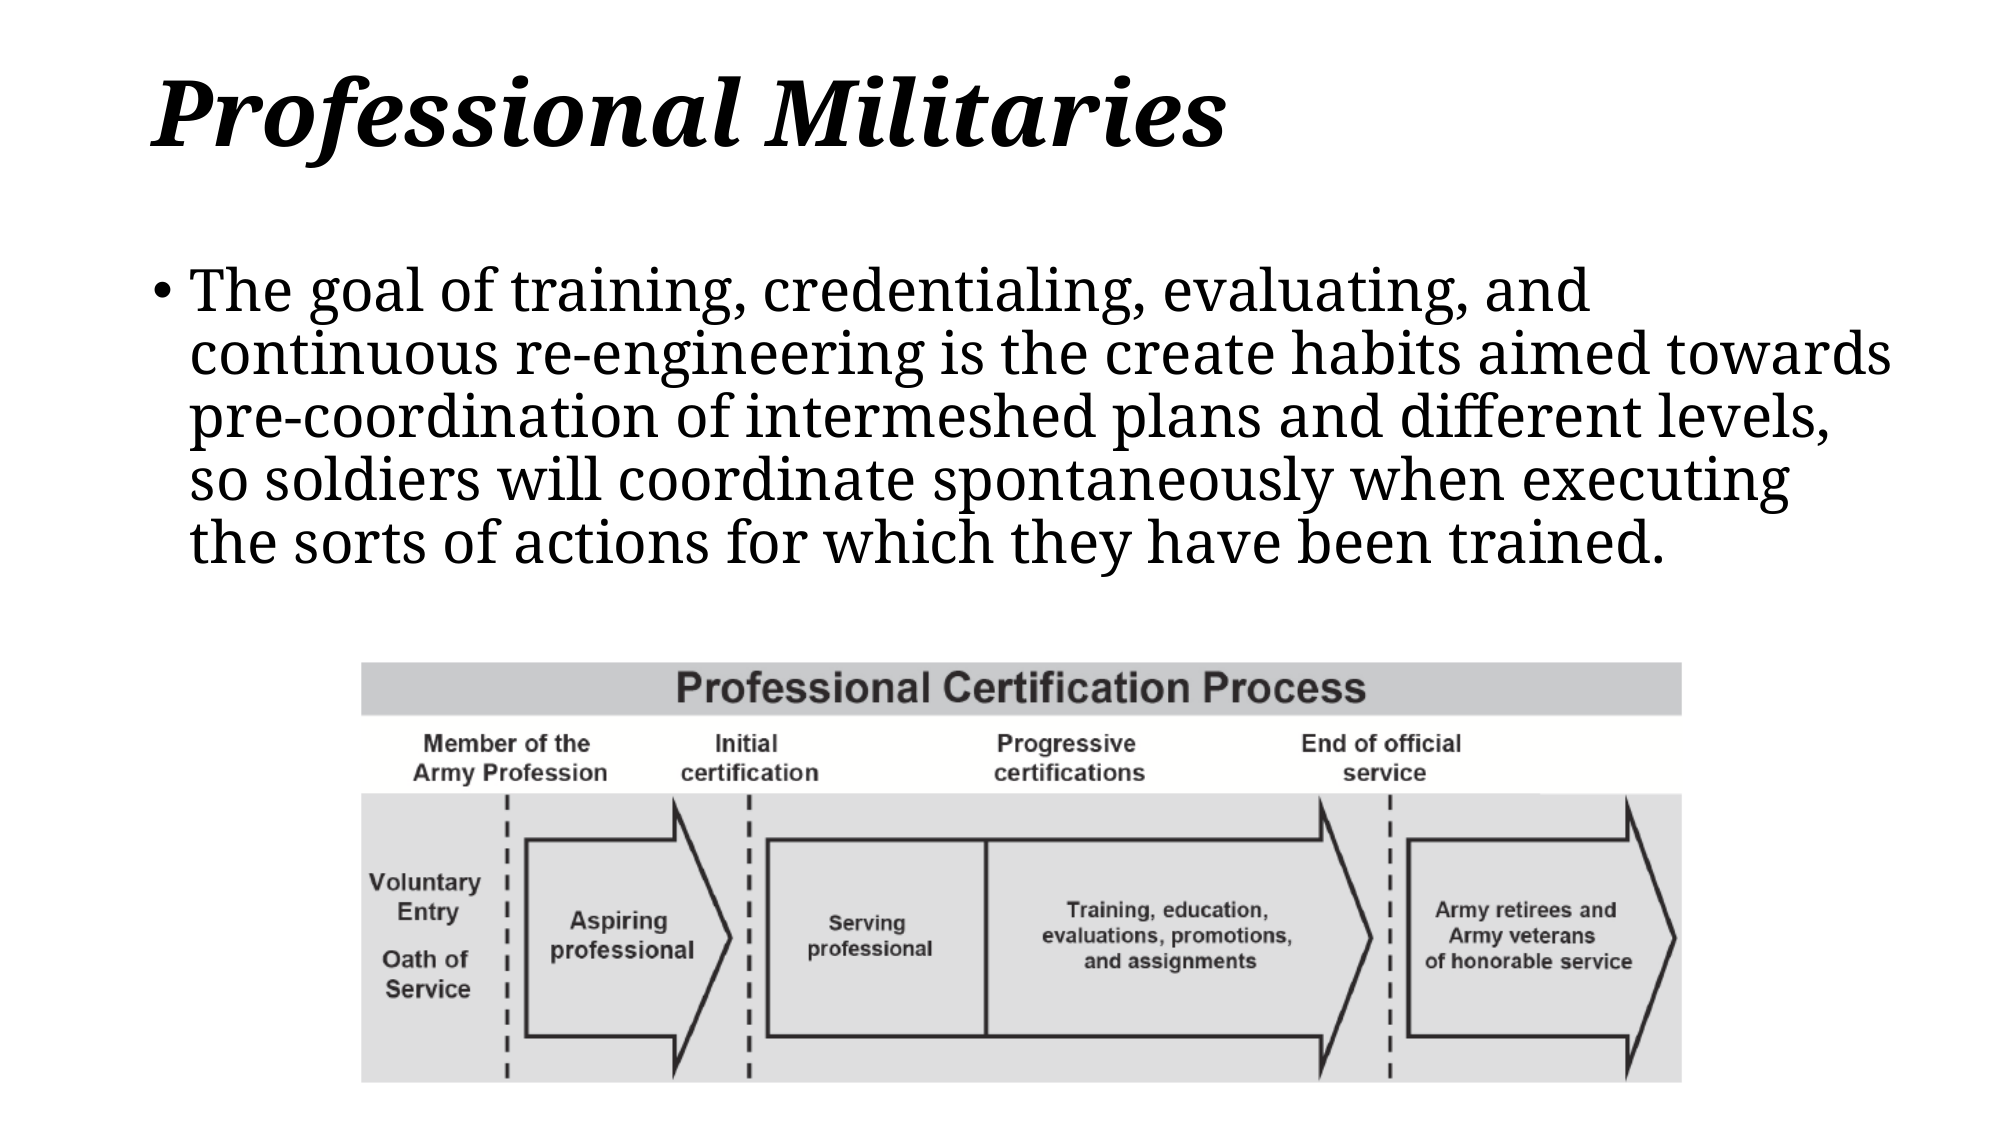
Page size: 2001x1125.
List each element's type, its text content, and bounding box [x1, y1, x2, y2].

list The goal of training, credentialing, evaluating, and continuous re-engineering is the create habits aimed towards pre-coordination of intermeshed plans and different levels, so soldiers will coordinate spontaneously when executing the sorts of actions for which they have been trained. [137, 253, 1910, 968]
text_box Professional Militaries [137, 59, 1863, 278]
picture [349, 649, 1698, 1094]
